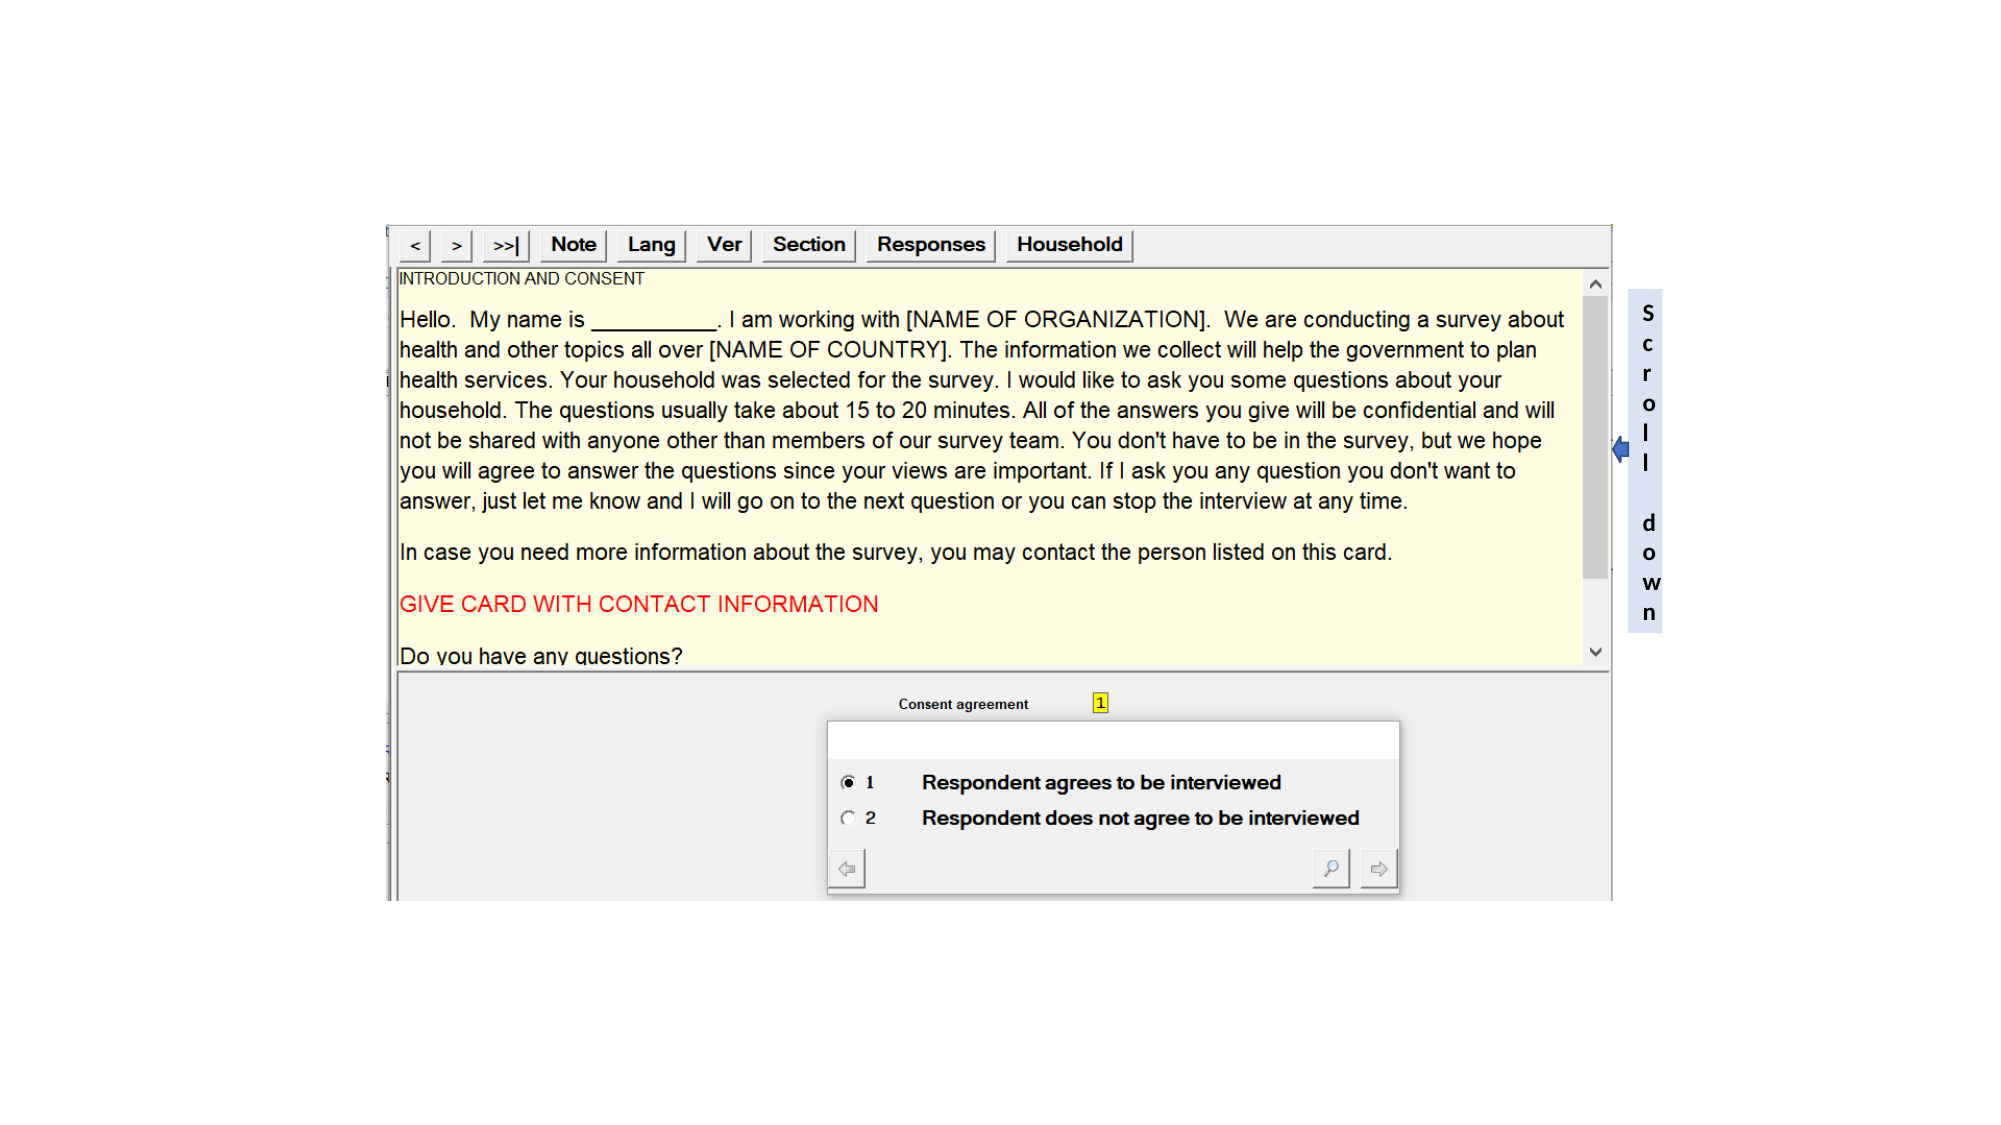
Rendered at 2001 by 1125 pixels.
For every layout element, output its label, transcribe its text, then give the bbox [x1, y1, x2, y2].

picture [386, 224, 1613, 901]
text_box Scroll down [1627, 289, 1663, 634]
text_box [1613, 435, 1630, 463]
